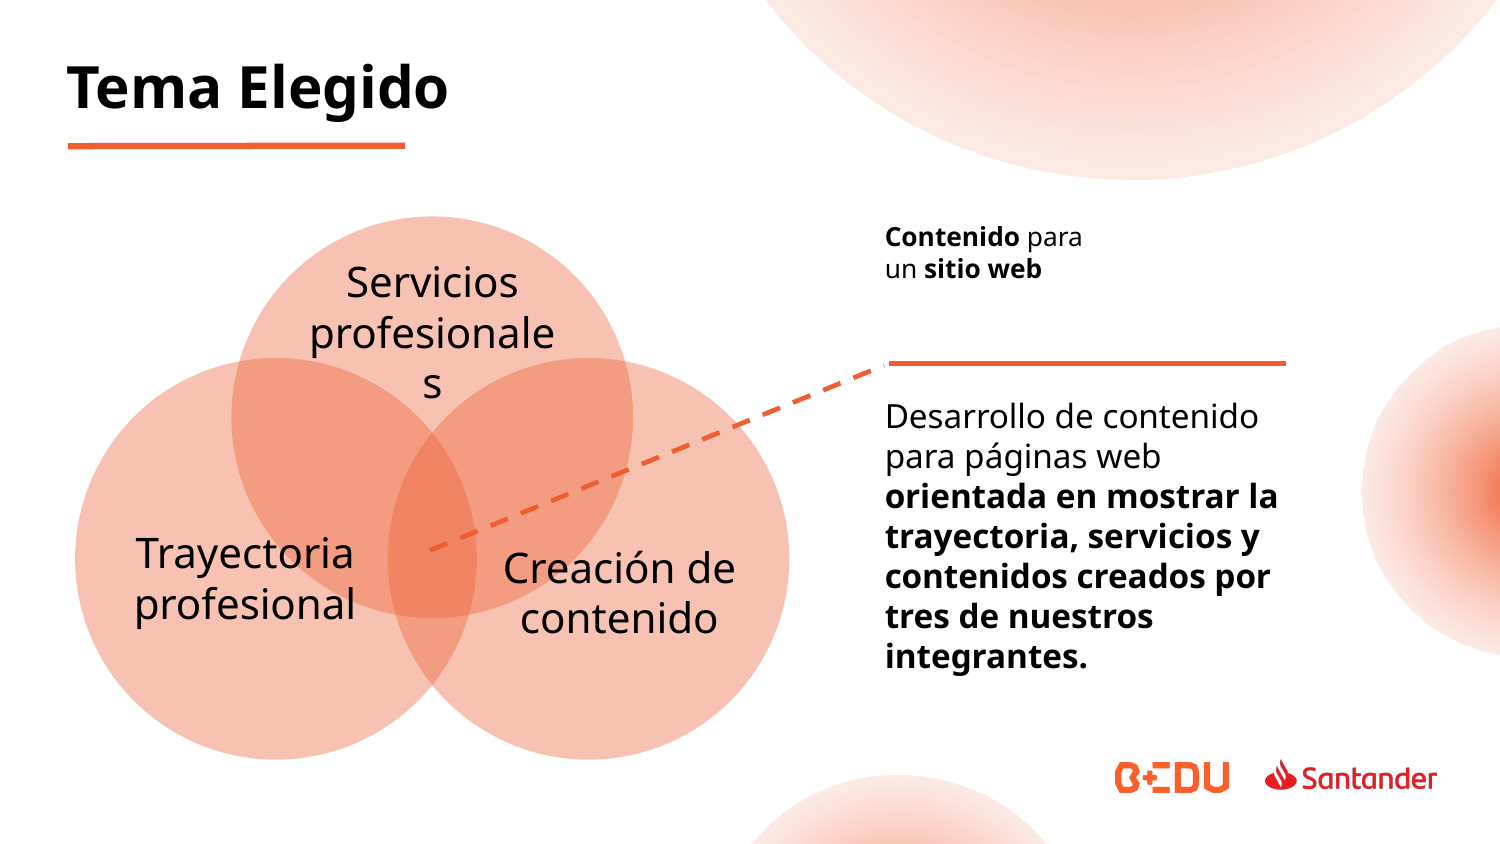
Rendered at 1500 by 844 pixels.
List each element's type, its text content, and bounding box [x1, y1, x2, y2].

picture [1265, 759, 1437, 791]
text_box [75, 357, 476, 760]
title Contenido para un sitio web [869, 205, 1305, 300]
text_box [543, 357, 634, 363]
title Creación de contenido [476, 560, 763, 621]
title Tema Elegido [51, 35, 536, 189]
text_box [751, 774, 1047, 844]
text_box [433, 560, 790, 760]
title Trayectoria profesional [102, 511, 388, 606]
text_box [337, 216, 527, 240]
text_box [1361, 326, 1500, 656]
text_box [239, 276, 626, 421]
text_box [429, 365, 885, 551]
title Servicios profesionales [289, 240, 575, 335]
picture [1114, 761, 1229, 793]
text_box [765, 0, 1495, 180]
title Desarrollo de contenido para páginas web orientada en mostrar la trayectoria, servicios y contenidos creados por tres de nuestros integrantes. [869, 380, 1305, 696]
